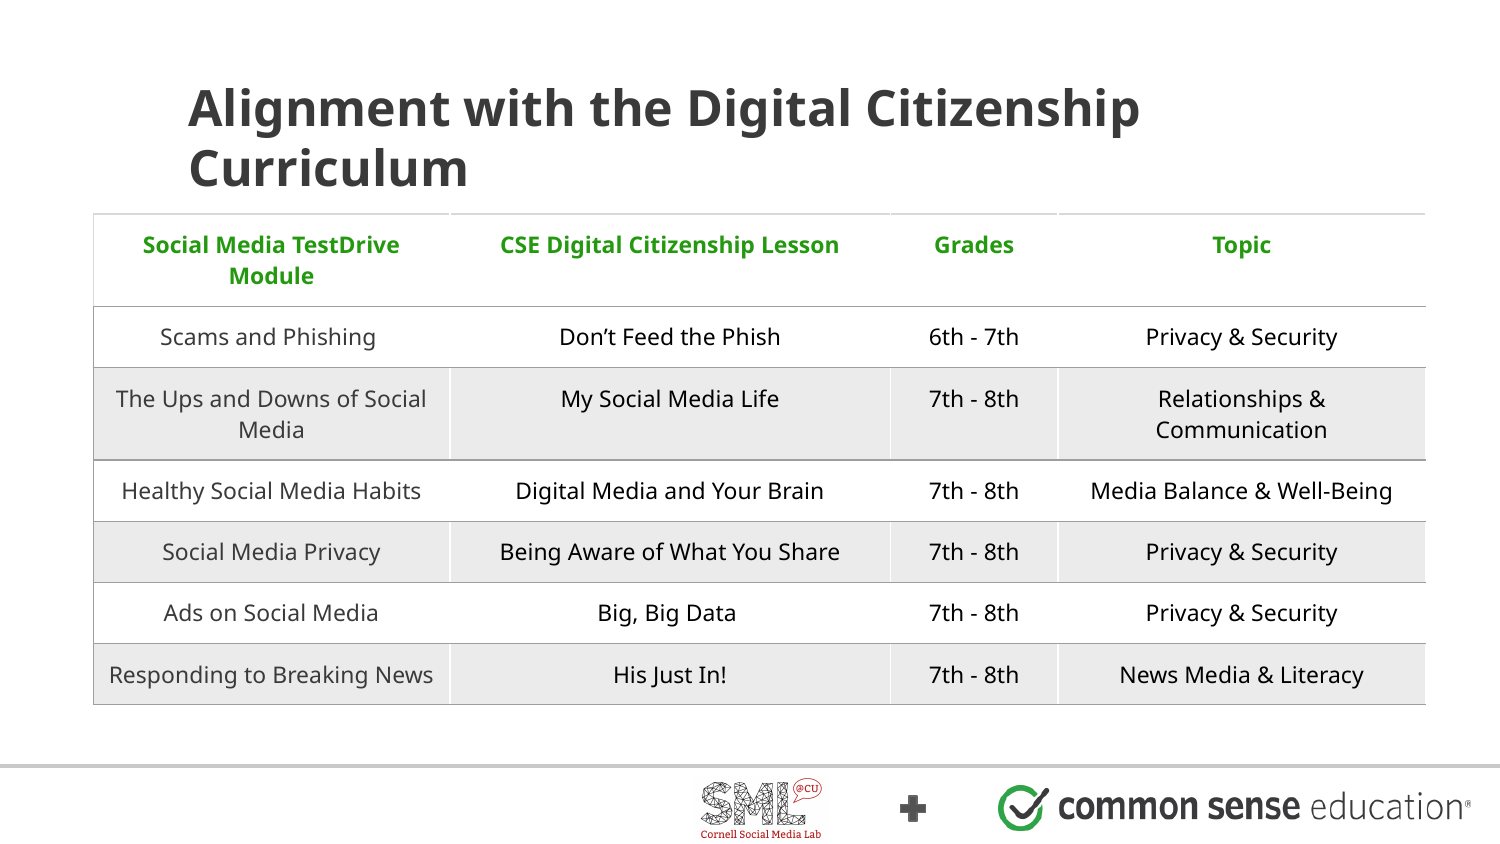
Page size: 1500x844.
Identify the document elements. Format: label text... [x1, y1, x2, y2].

table_cell 7th - 8th [891, 522, 1057, 582]
table_header Social Media TestDrive Module [94, 215, 449, 306]
picture [998, 785, 1471, 831]
table_cell Digital Media and Your Brain [451, 461, 890, 521]
table_cell Healthy Social Media Habits [94, 461, 449, 521]
table_cell News Media & Literacy [1059, 644, 1425, 704]
table_cell My Social Media Life [451, 368, 890, 459]
table_cell Media Balance & Well-Being [1059, 461, 1425, 521]
table_cell Scams and Phishing [94, 307, 449, 367]
table_cell His Just In! [451, 644, 890, 704]
table_header Grades [891, 215, 1057, 306]
table_cell Relationships & Communication [1059, 368, 1425, 459]
table_cell 7th - 8th [891, 461, 1057, 521]
table_cell The Ups and Downs of Social Media [94, 368, 449, 459]
table_cell Privacy & Security [1059, 522, 1425, 582]
table_cell Big, Big Data [451, 583, 890, 643]
table_header Topic [1059, 215, 1425, 306]
table_cell Being Aware of What You Share [451, 522, 890, 582]
table_cell Ads on Social Media [94, 583, 449, 643]
table_cell Responding to Breaking News [94, 644, 449, 704]
table_cell Social Media Privacy [94, 522, 449, 582]
table_cell Privacy & Security [1059, 583, 1425, 643]
table_cell 7th - 8th [891, 583, 1057, 643]
table_cell Privacy & Security [1059, 307, 1425, 367]
table_header CSE Digital Citizenship Lesson [451, 215, 890, 306]
table_cell 7th - 8th [891, 644, 1057, 704]
table_cell 7th - 8th [891, 368, 1057, 459]
title Alignment with the Digital Citizenship Curriculum [173, 61, 1327, 162]
table_cell Don’t Feed the Phish [451, 307, 890, 367]
table_cell 6th - 7th [891, 307, 1057, 367]
picture [693, 775, 828, 842]
